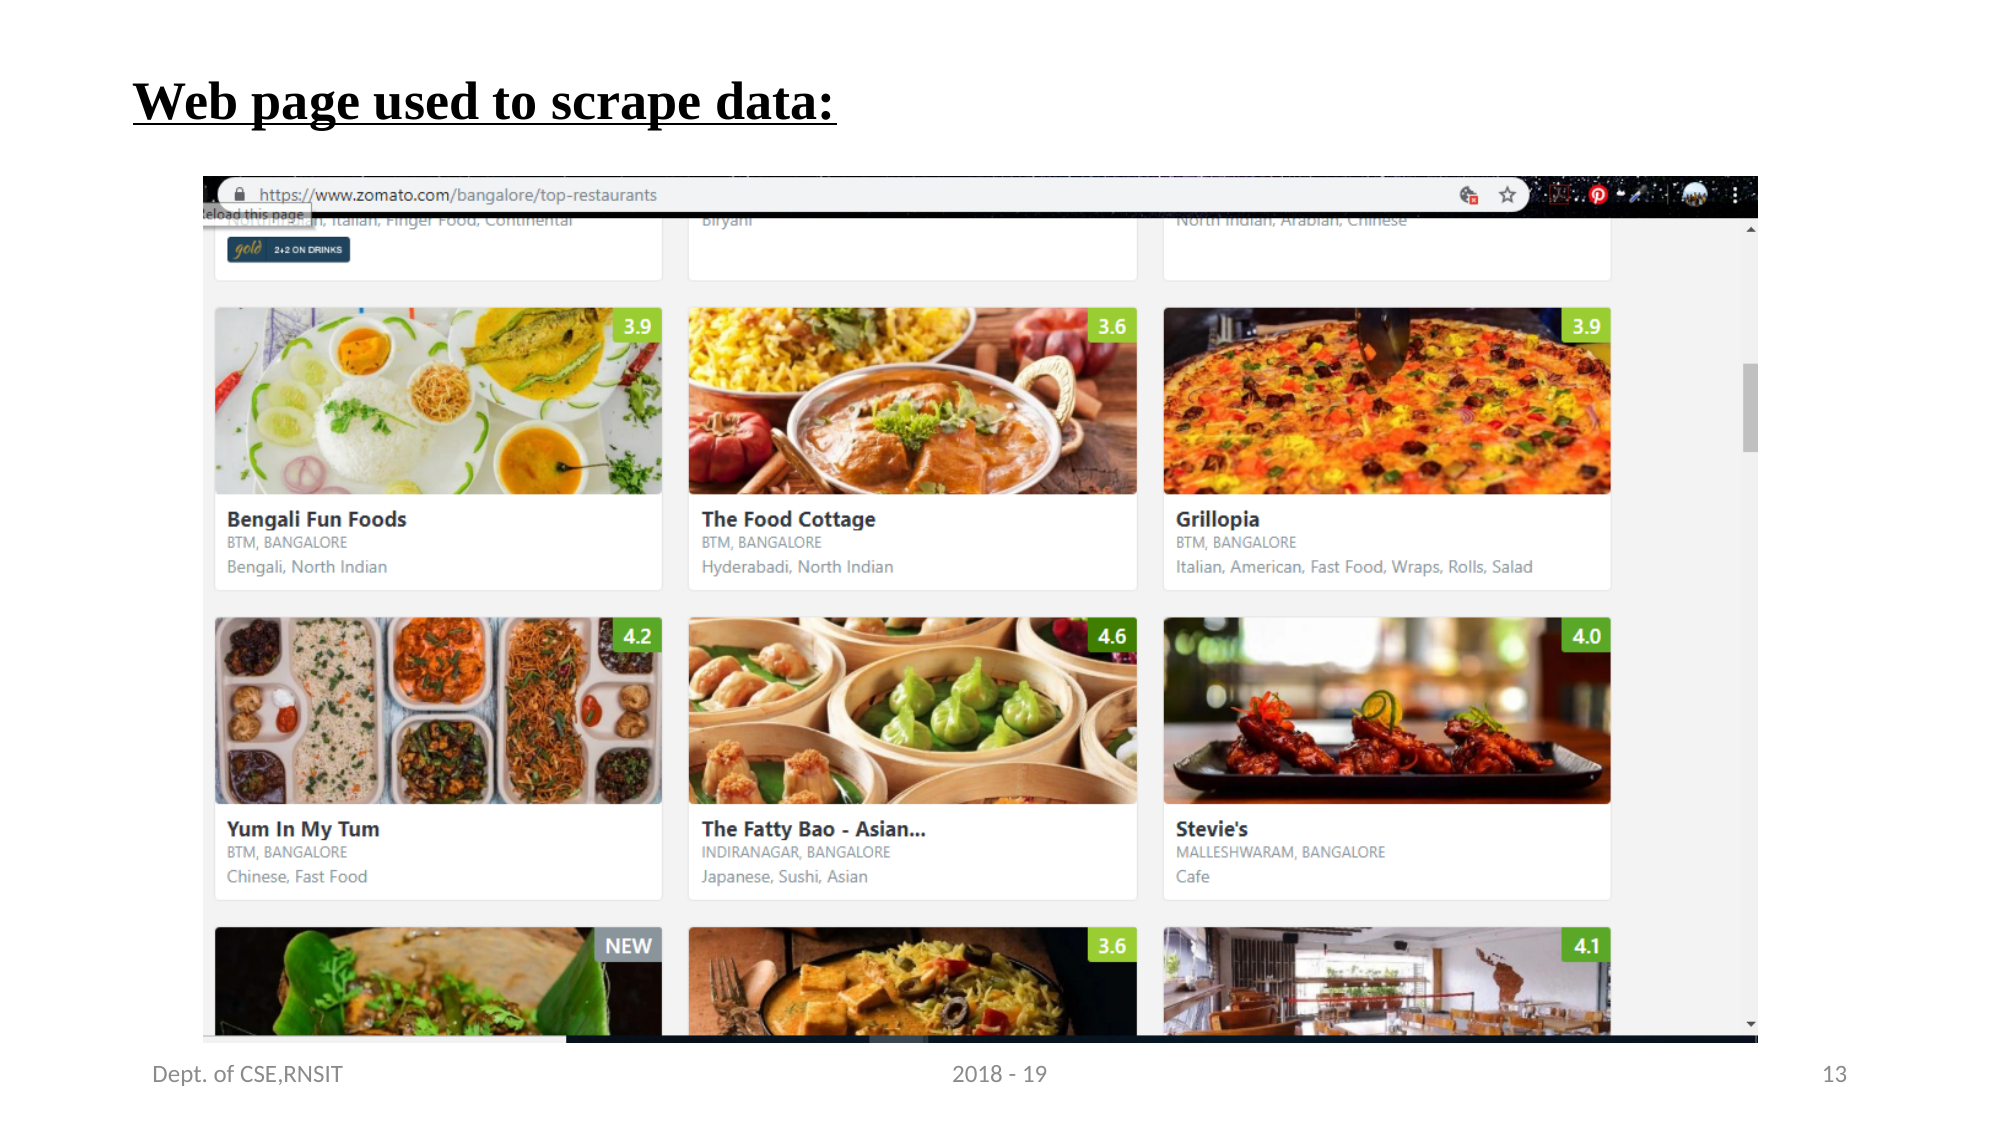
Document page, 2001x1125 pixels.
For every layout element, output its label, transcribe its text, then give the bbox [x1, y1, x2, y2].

slide_number Dept. of CSE,RNSIT [137, 1042, 588, 1103]
footer 2018 - 19 [662, 1043, 1338, 1103]
list Web page used to scrape data: [117, 65, 1843, 974]
picture [202, 176, 1758, 1043]
slide_number 13 [1412, 1042, 1863, 1103]
